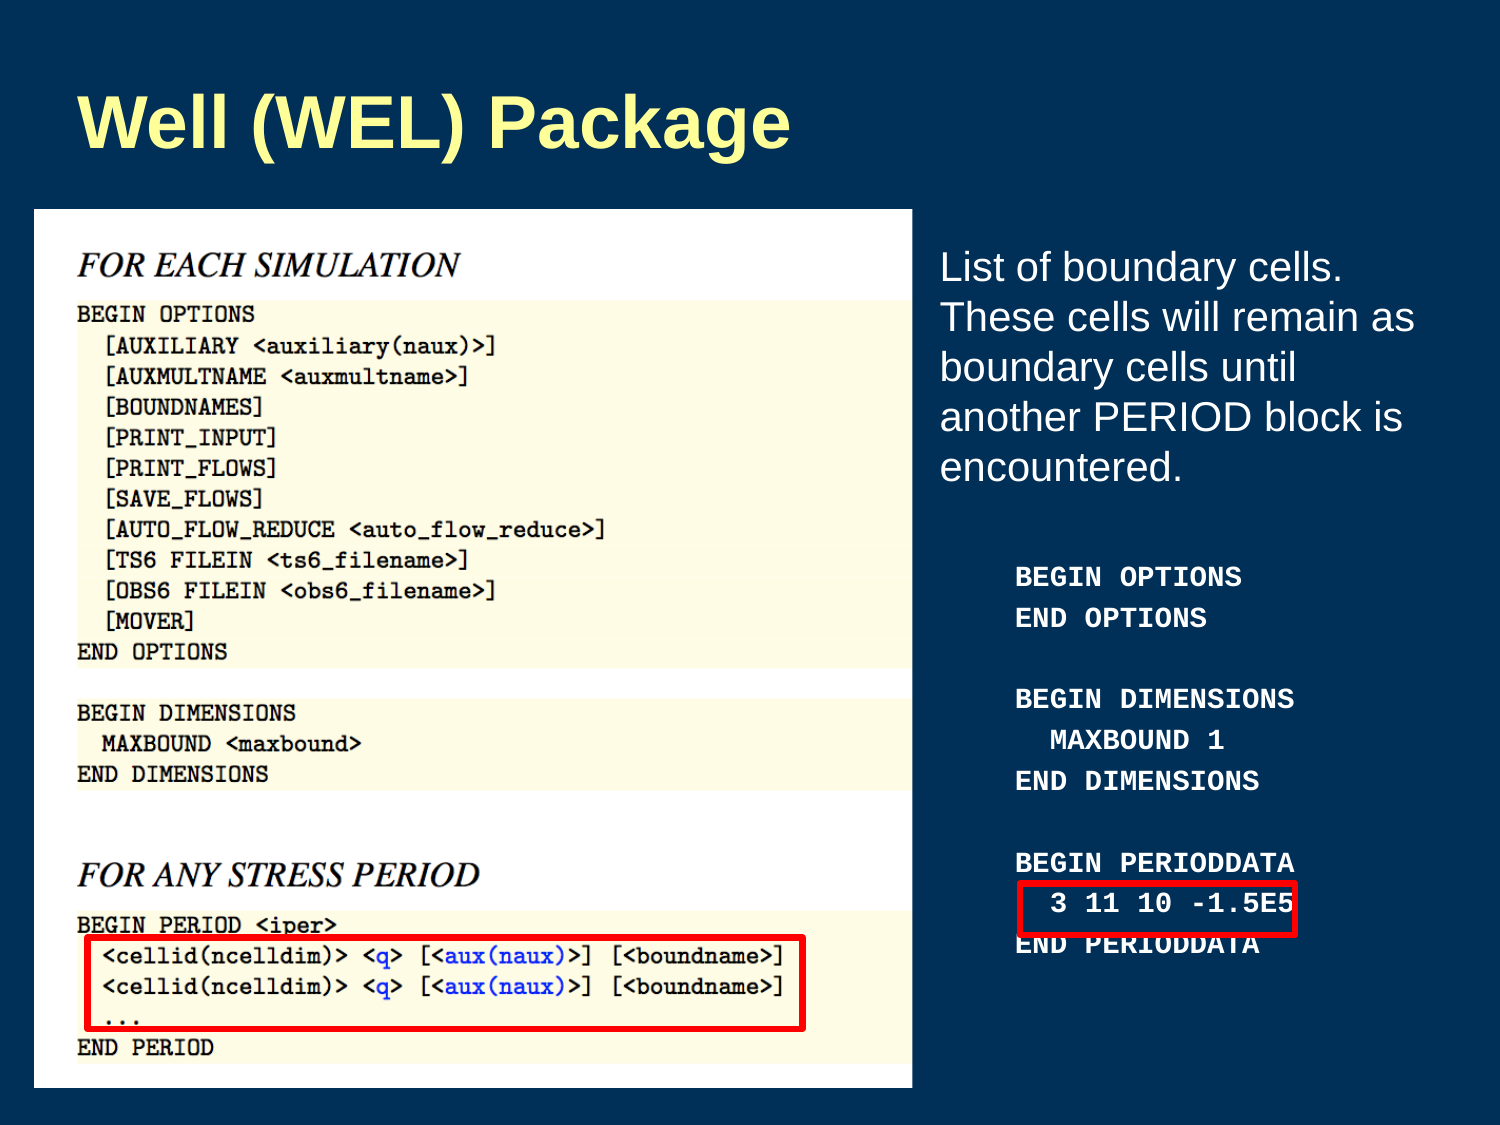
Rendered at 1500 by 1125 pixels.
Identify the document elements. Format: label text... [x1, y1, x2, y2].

text_box List of boundary cells. These cells will remain as boundary cells until another PERIOD block is encountered. [924, 232, 1450, 498]
text_box BEGIN OPTIONS END OPTIONS BEGIN DIMENSIONS MAXBOUND 1 END DIMENSIONS BEGIN PERIODDATA 3 11 10 -1.5E5 END PERIODDATA [999, 549, 1375, 1063]
text_box [1019, 883, 1296, 936]
title Well (WEL) Package [62, 24, 1425, 213]
picture [33, 208, 913, 1088]
